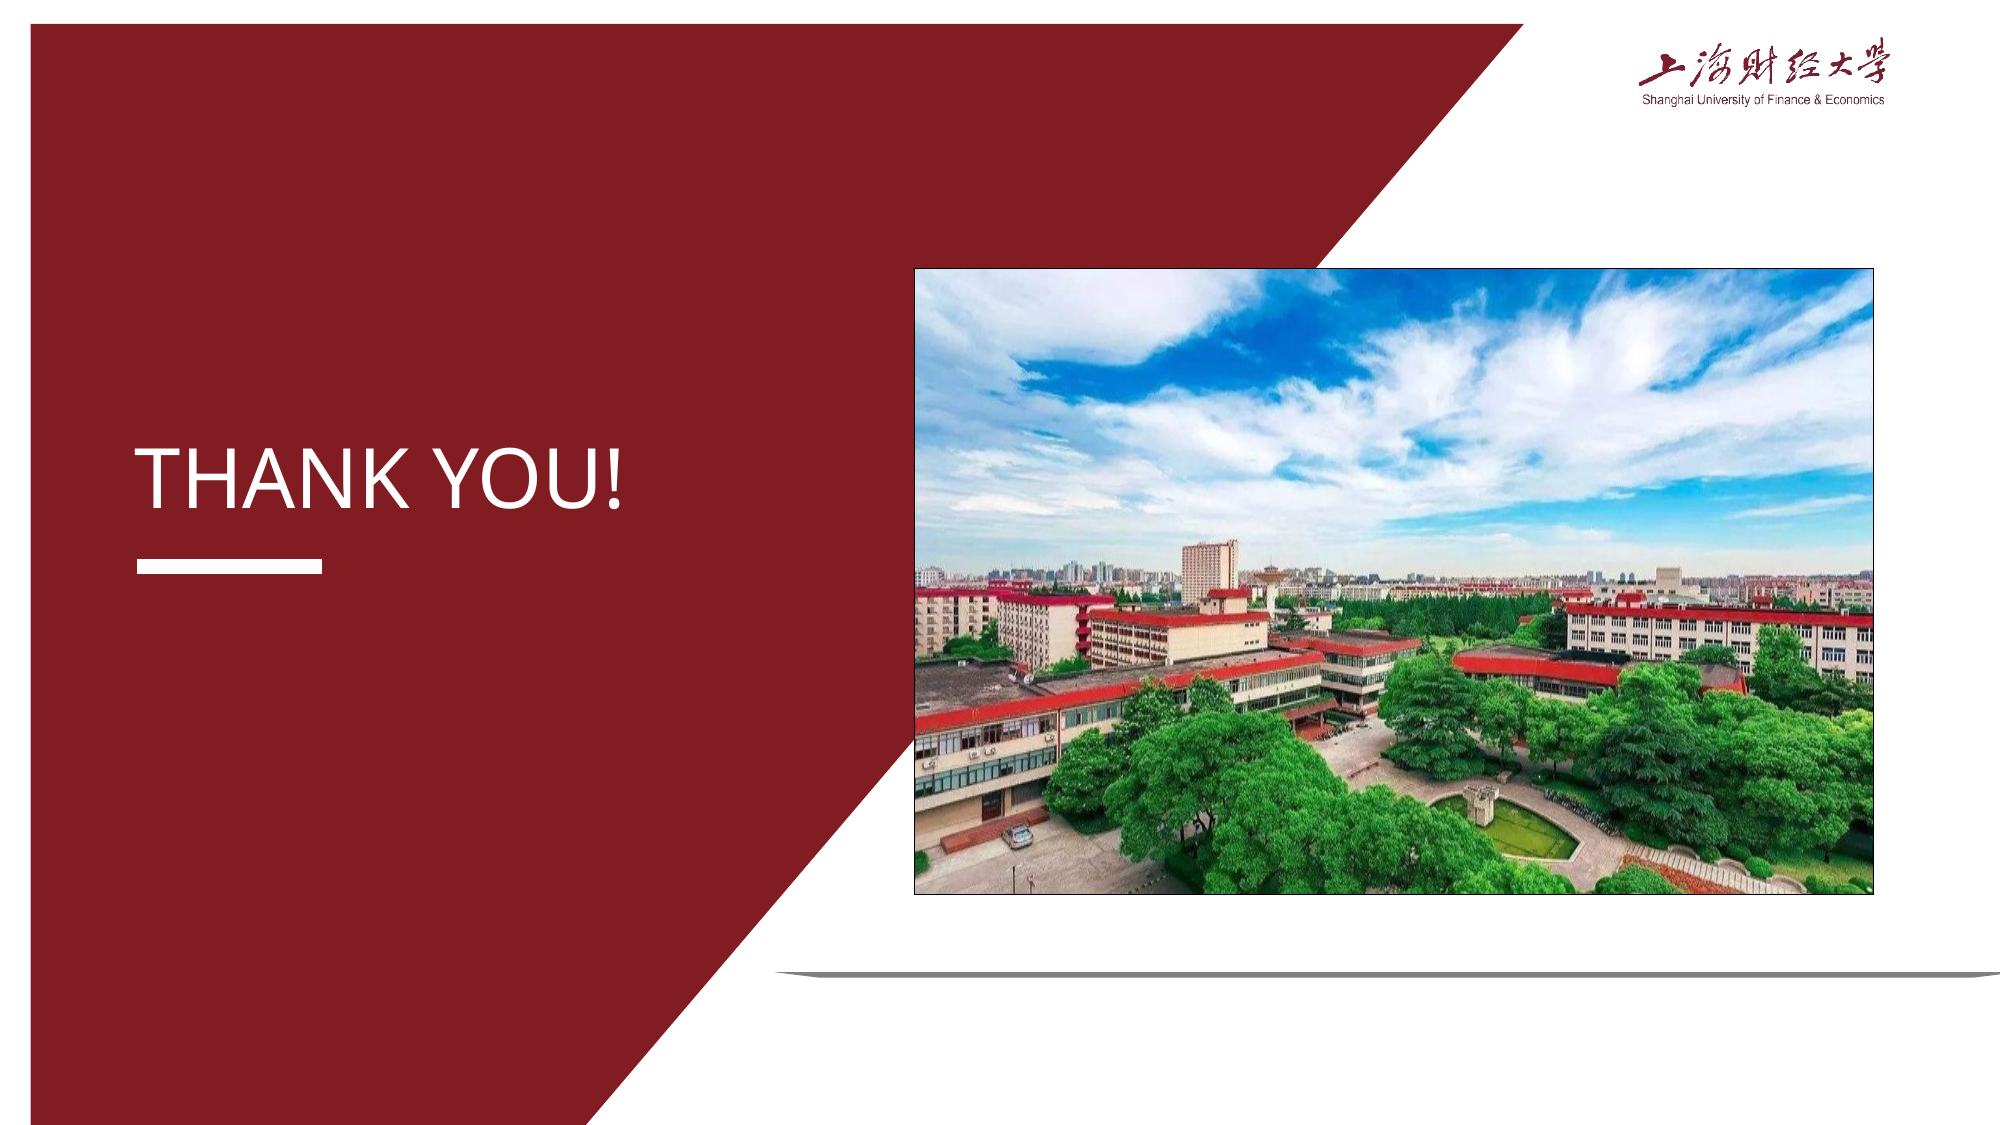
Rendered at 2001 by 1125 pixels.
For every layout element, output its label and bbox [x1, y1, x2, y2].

picture [1635, 37, 1890, 110]
text_box [30, 23, 2000, 1125]
